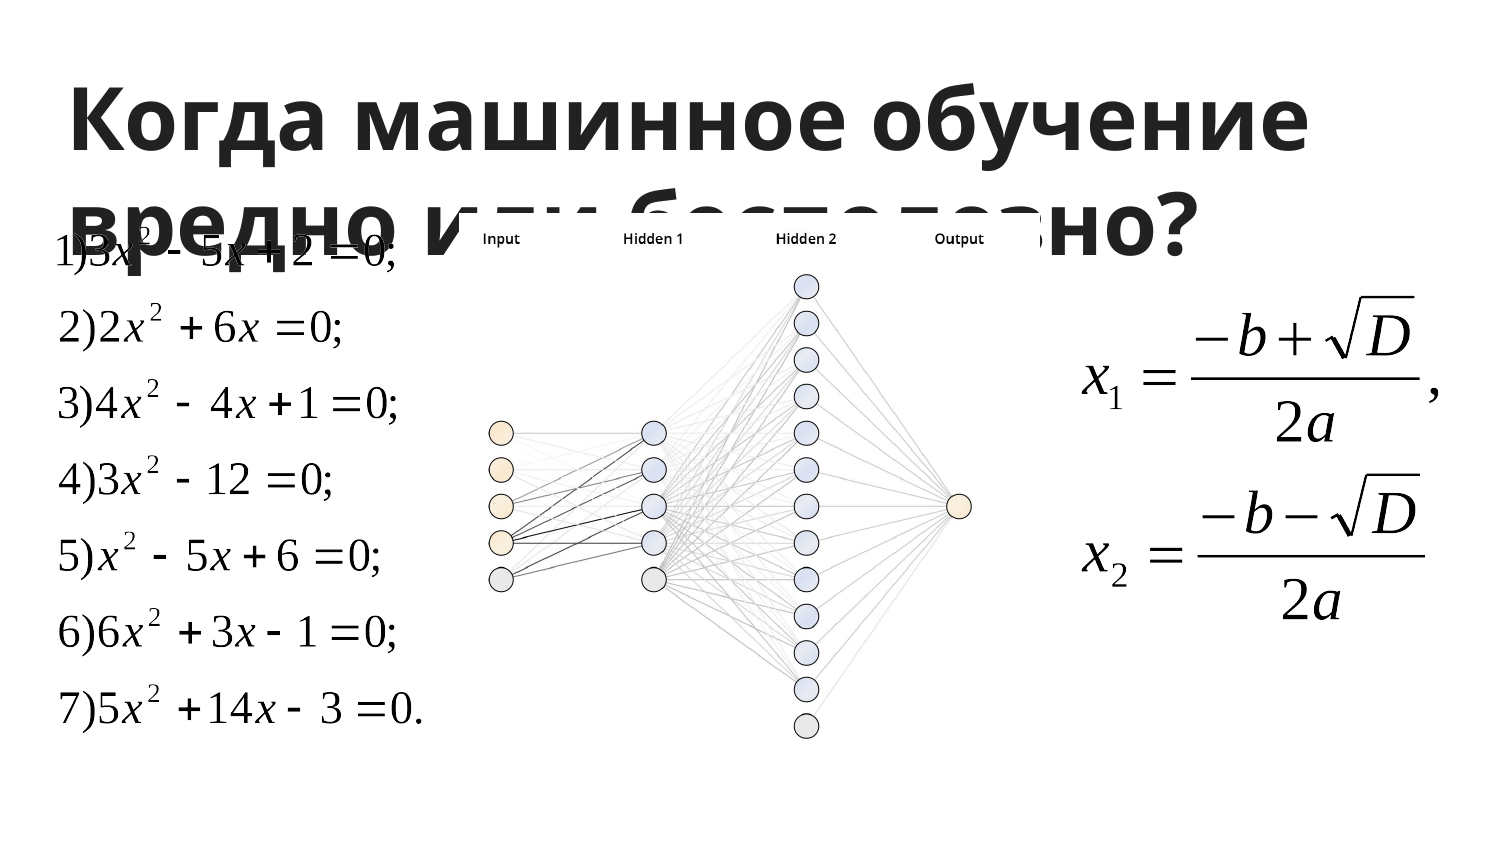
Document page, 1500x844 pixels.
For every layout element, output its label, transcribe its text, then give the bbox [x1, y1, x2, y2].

picture [50, 213, 430, 744]
picture [1069, 284, 1453, 632]
title Когда машинное обучение вредно или бесполезно? [51, 48, 1449, 180]
picture [459, 213, 1041, 744]
